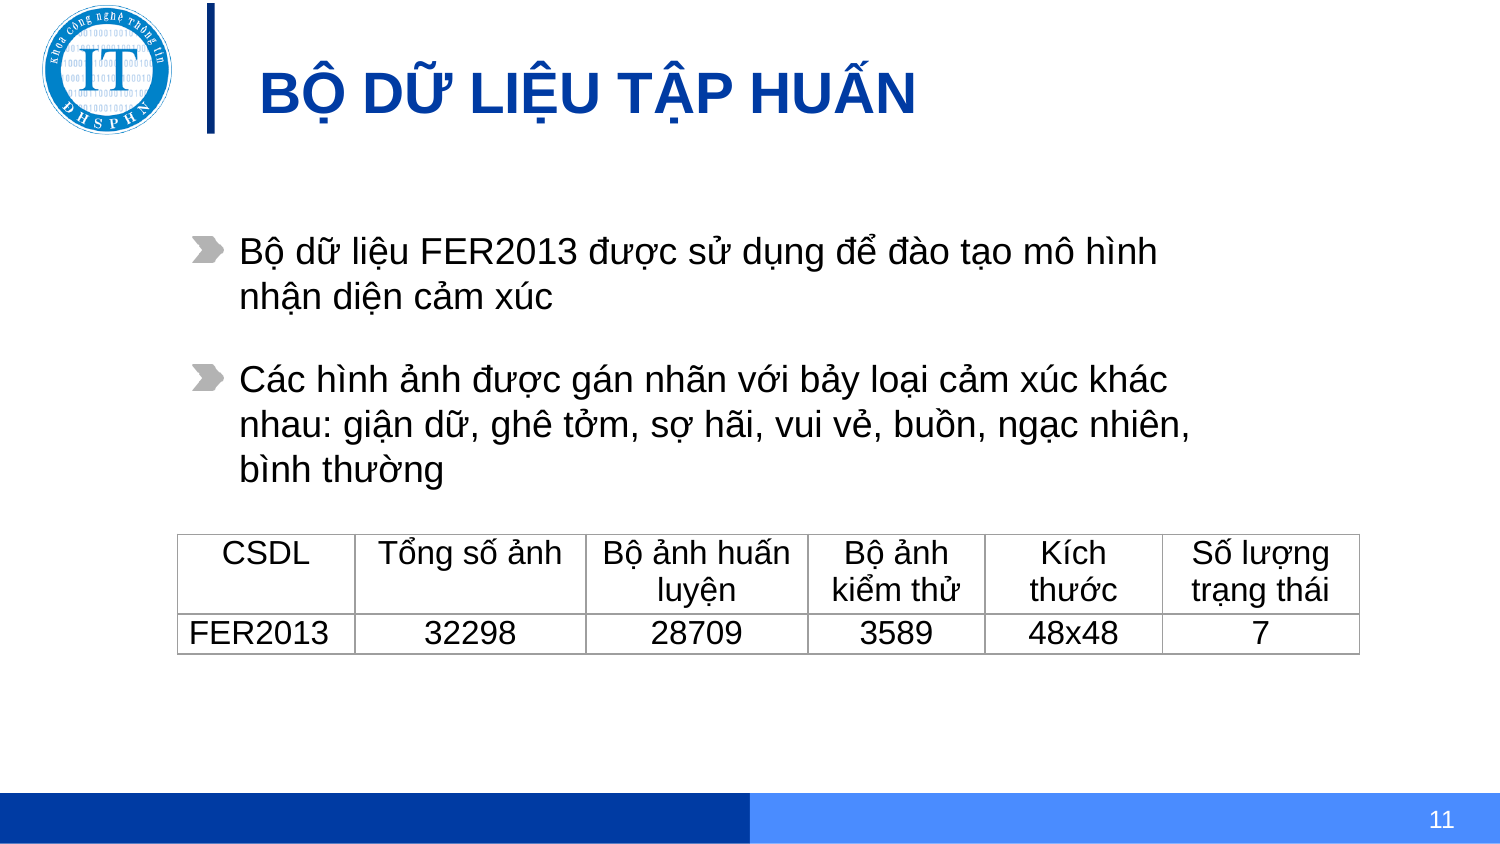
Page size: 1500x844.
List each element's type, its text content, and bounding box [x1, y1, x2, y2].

table_cell 32298 [356, 615, 585, 653]
table_header CSDL [178, 535, 354, 613]
table_cell 3589 [809, 615, 984, 653]
text_box 11 [1414, 796, 1470, 841]
text_box Các hình ảnh được gán nhãn với bảy loại cảm xúc khác nhau: giận dữ, ghê tởm, sợ hãi, vui vẻ, buồn, ngạc nhiên, bình thường [177, 347, 1241, 498]
title BỘ DỮ LIỆU TẬP HUẤN [244, 39, 1360, 134]
table_header Số lượng trạng thái [1163, 535, 1359, 613]
table_cell FER2013 [178, 615, 354, 653]
text_box Bộ dữ liệu FER2013 được sử dụng để đào tạo mô hình nhận diện cảm xúc [177, 219, 1241, 325]
table_cell 7 [1163, 615, 1359, 653]
text_box [205, 1, 217, 136]
table_header Kích thước [986, 535, 1162, 613]
table_cell 48x48 [986, 615, 1162, 653]
table_header Bộ ảnh huấn luyện [587, 535, 807, 613]
table_header Bộ ảnh kiểm thử [809, 535, 984, 613]
picture [192, 236, 224, 263]
table_cell 28709 [587, 615, 807, 653]
table_header Tổng số ảnh [356, 535, 585, 613]
picture [37, 0, 178, 141]
picture [192, 364, 224, 391]
